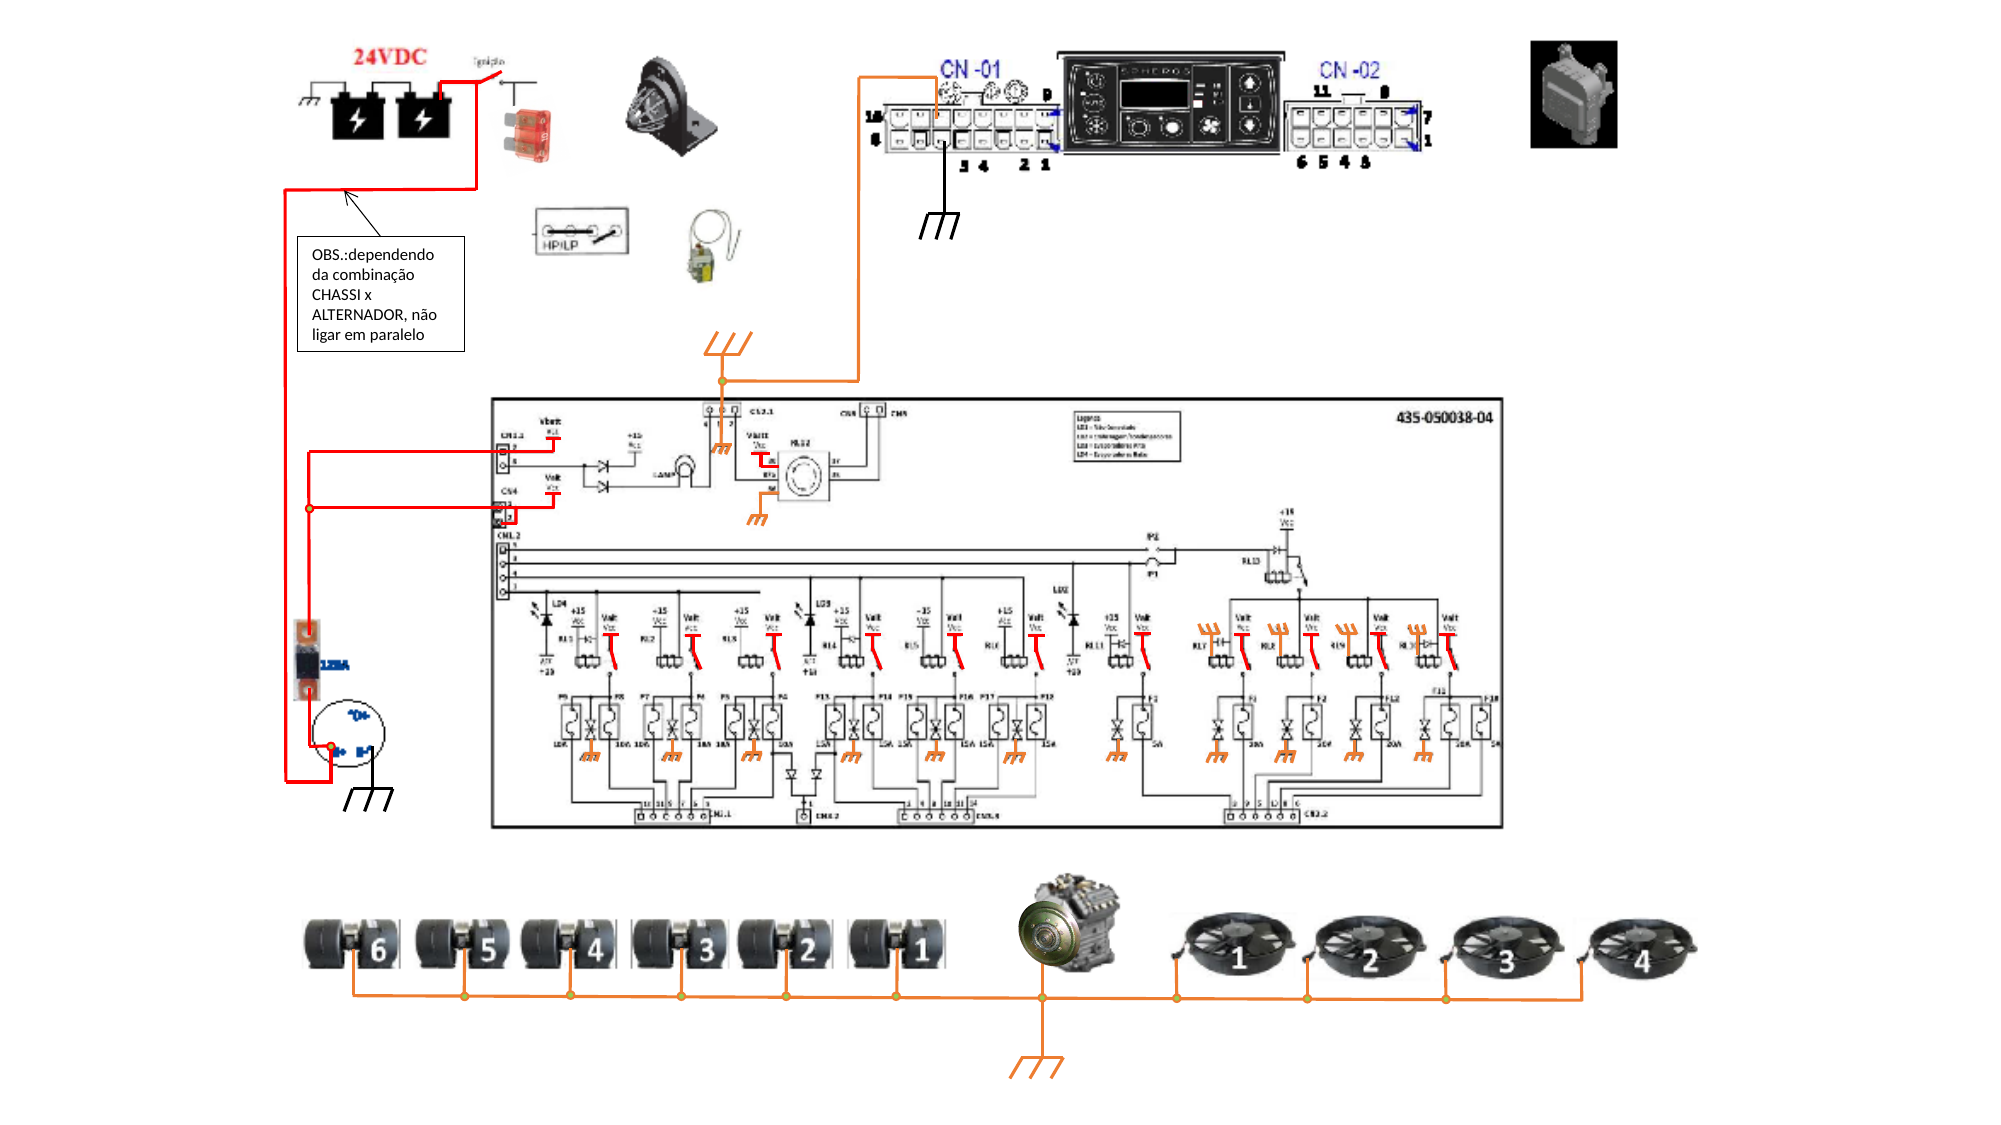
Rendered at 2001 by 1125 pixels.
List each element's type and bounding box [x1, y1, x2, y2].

text_box [762, 516, 767, 526]
text_box [925, 753, 930, 761]
text_box [1351, 752, 1356, 761]
text_box [1020, 753, 1025, 763]
text_box [1242, 649, 1249, 670]
text_box [1284, 752, 1288, 763]
list [280, 36, 1715, 1051]
text_box [1358, 753, 1363, 762]
text_box [1142, 648, 1149, 669]
picture [496, 102, 563, 169]
text_box [712, 443, 718, 453]
text_box [344, 788, 353, 812]
text_box [1448, 650, 1456, 670]
text_box [1308, 995, 1445, 1001]
text_box [479, 71, 502, 83]
text_box [1009, 1057, 1023, 1079]
text_box [1336, 624, 1342, 634]
text_box [773, 648, 780, 670]
text_box [1277, 623, 1281, 633]
text_box [1214, 753, 1219, 763]
text_box [693, 651, 702, 670]
text_box [1043, 995, 1307, 1001]
text_box [1275, 750, 1281, 763]
text_box [919, 213, 928, 240]
text_box [364, 788, 374, 812]
text_box [1284, 622, 1288, 633]
text_box [1004, 753, 1008, 764]
text_box [1206, 623, 1211, 633]
text_box [611, 651, 616, 670]
text_box [677, 752, 682, 762]
text_box [935, 213, 944, 240]
text_box [1344, 623, 1349, 633]
text_box [1206, 752, 1211, 763]
text_box [1114, 753, 1119, 762]
text_box [939, 752, 945, 762]
text_box [725, 444, 731, 455]
text_box [932, 752, 936, 762]
text_box [1291, 750, 1296, 763]
text_box [1011, 753, 1016, 765]
text_box [352, 995, 1042, 1001]
text_box [1198, 623, 1203, 635]
text_box [1268, 623, 1273, 635]
text_box [855, 754, 859, 764]
text_box [841, 753, 846, 763]
text_box [1344, 752, 1349, 761]
text_box [1222, 753, 1228, 763]
picture [1014, 904, 1084, 963]
text_box [1035, 649, 1043, 670]
text_box [747, 515, 753, 525]
text_box [955, 648, 964, 670]
text_box [596, 752, 600, 762]
text_box [1311, 648, 1318, 670]
text_box [1050, 1057, 1064, 1079]
text_box [721, 332, 735, 357]
text_box [1029, 1057, 1043, 1079]
text_box [1447, 995, 1581, 1001]
text_box [344, 190, 381, 237]
text_box [704, 331, 718, 355]
text_box [1214, 622, 1220, 634]
text_box [738, 331, 752, 356]
text_box [719, 445, 725, 455]
text_box [663, 752, 669, 762]
text_box [873, 649, 882, 670]
text_box [950, 213, 959, 240]
text_box [1351, 623, 1357, 635]
text_box [583, 752, 587, 762]
text_box [1106, 752, 1112, 762]
text_box [1378, 648, 1387, 669]
text_box [384, 788, 393, 812]
